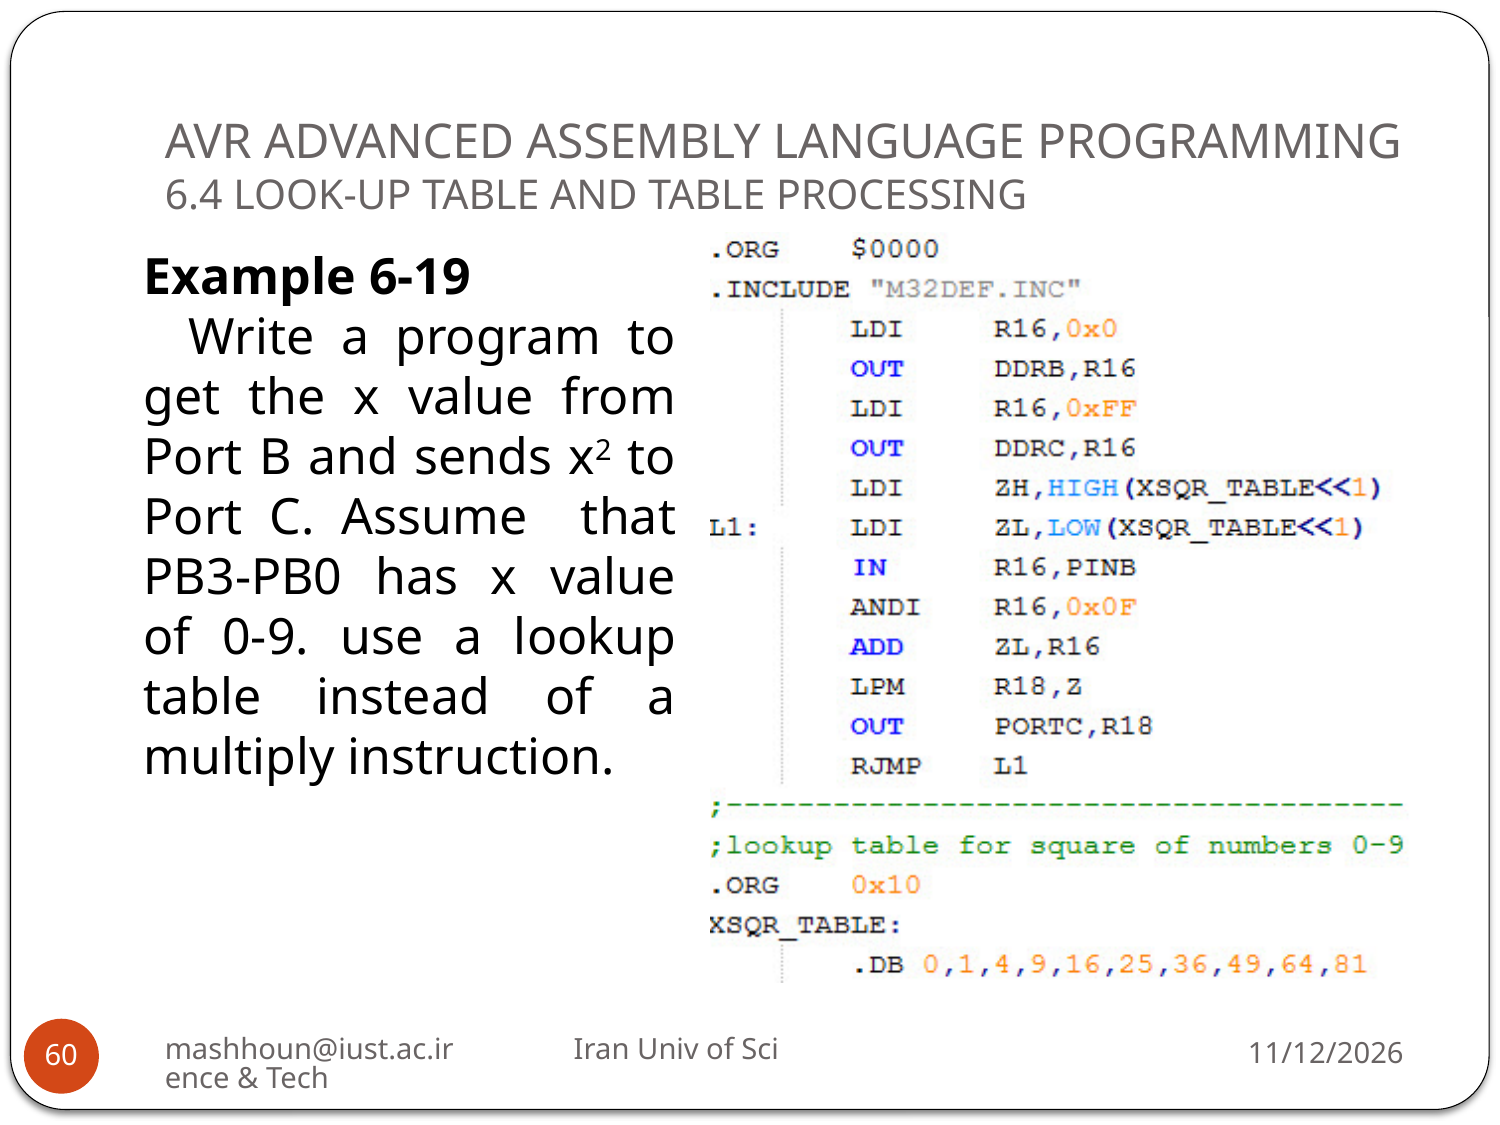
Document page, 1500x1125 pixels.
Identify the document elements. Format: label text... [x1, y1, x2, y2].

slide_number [1012, 1015, 1419, 1094]
slide_number 60 [23, 1018, 99, 1094]
picture [710, 232, 1426, 983]
title AVR ADVANCED ASSEMBLY LANGUAGE PROGRAMMING 6.4 LOOK-UP TABLE AND TABLE PROCESSING [150, 45, 1425, 233]
footer mashhoun@iust.ac.ir Iran Univ of Science & Tech [150, 1012, 800, 1088]
list Example 6-19 Write a program to get the x value from Port B and sends x2 to Port C. Assume that PB3-PB0 has x value of 0-9. use a lookup table instead of a multiply instruction. [128, 237, 691, 929]
